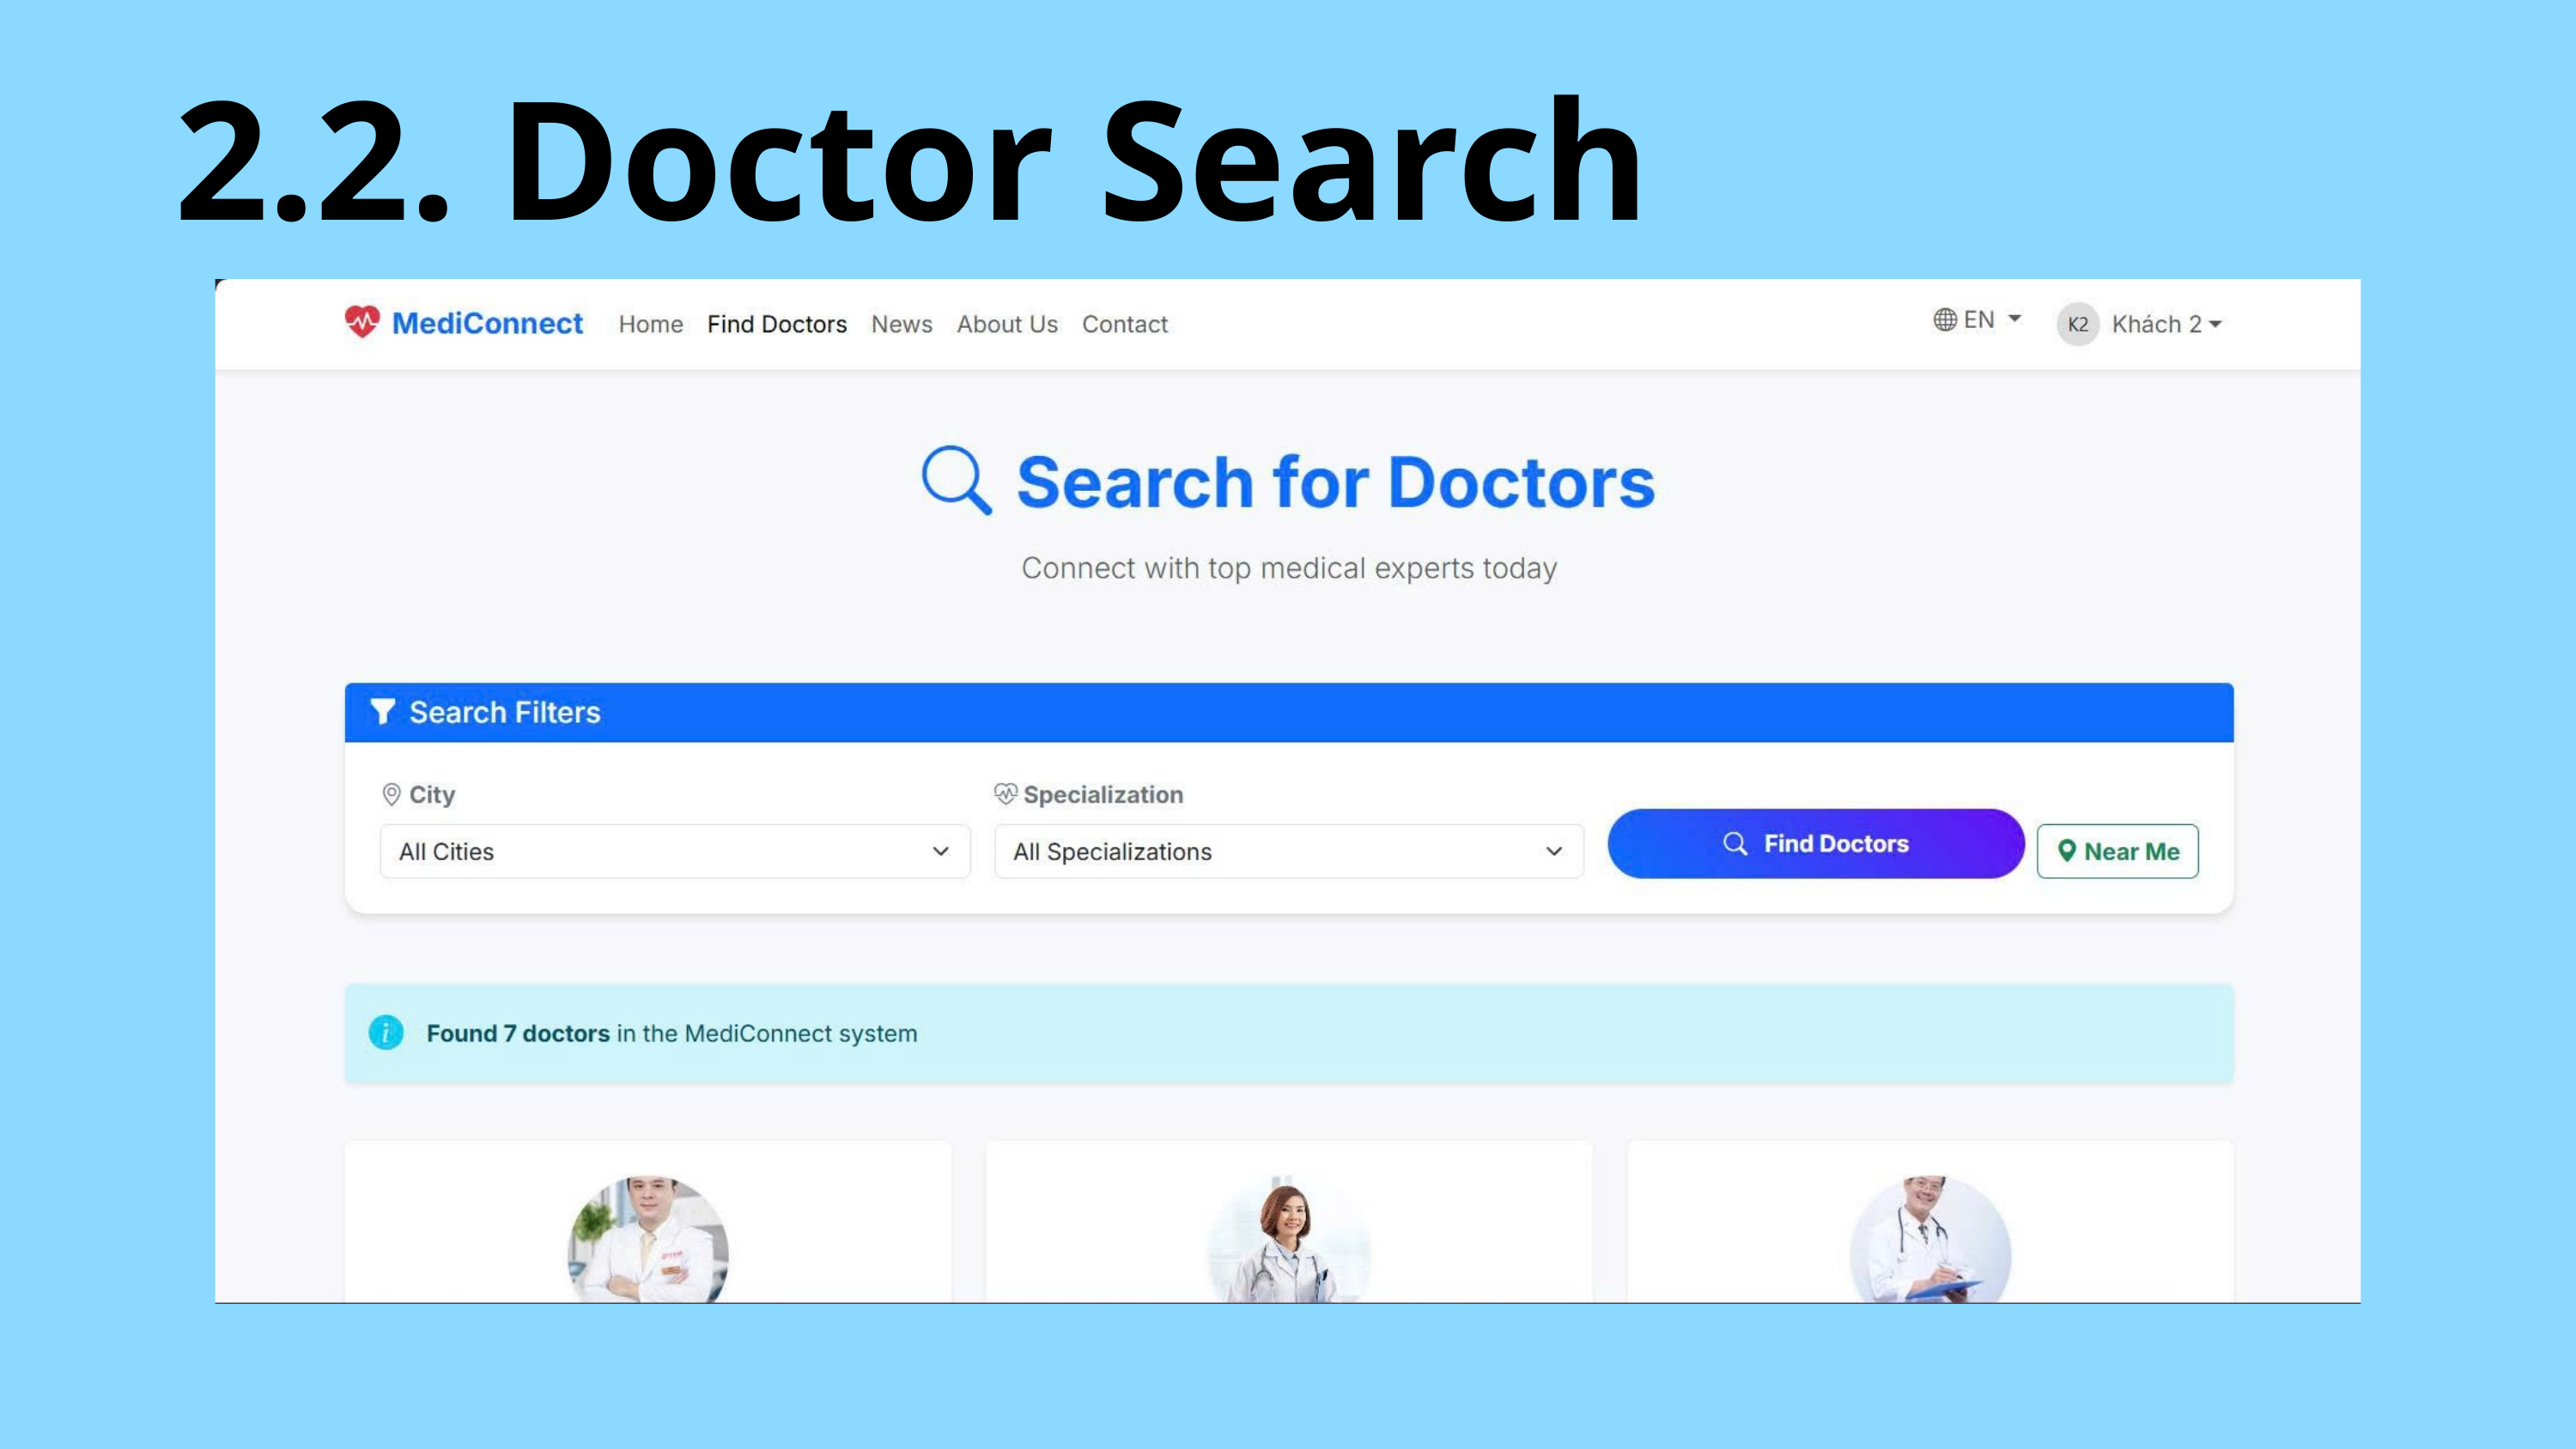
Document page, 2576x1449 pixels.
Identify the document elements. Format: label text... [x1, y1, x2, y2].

text_box 2.2. Doctor Search [0, 22, 1686, 253]
text_box [215, 279, 2361, 1304]
